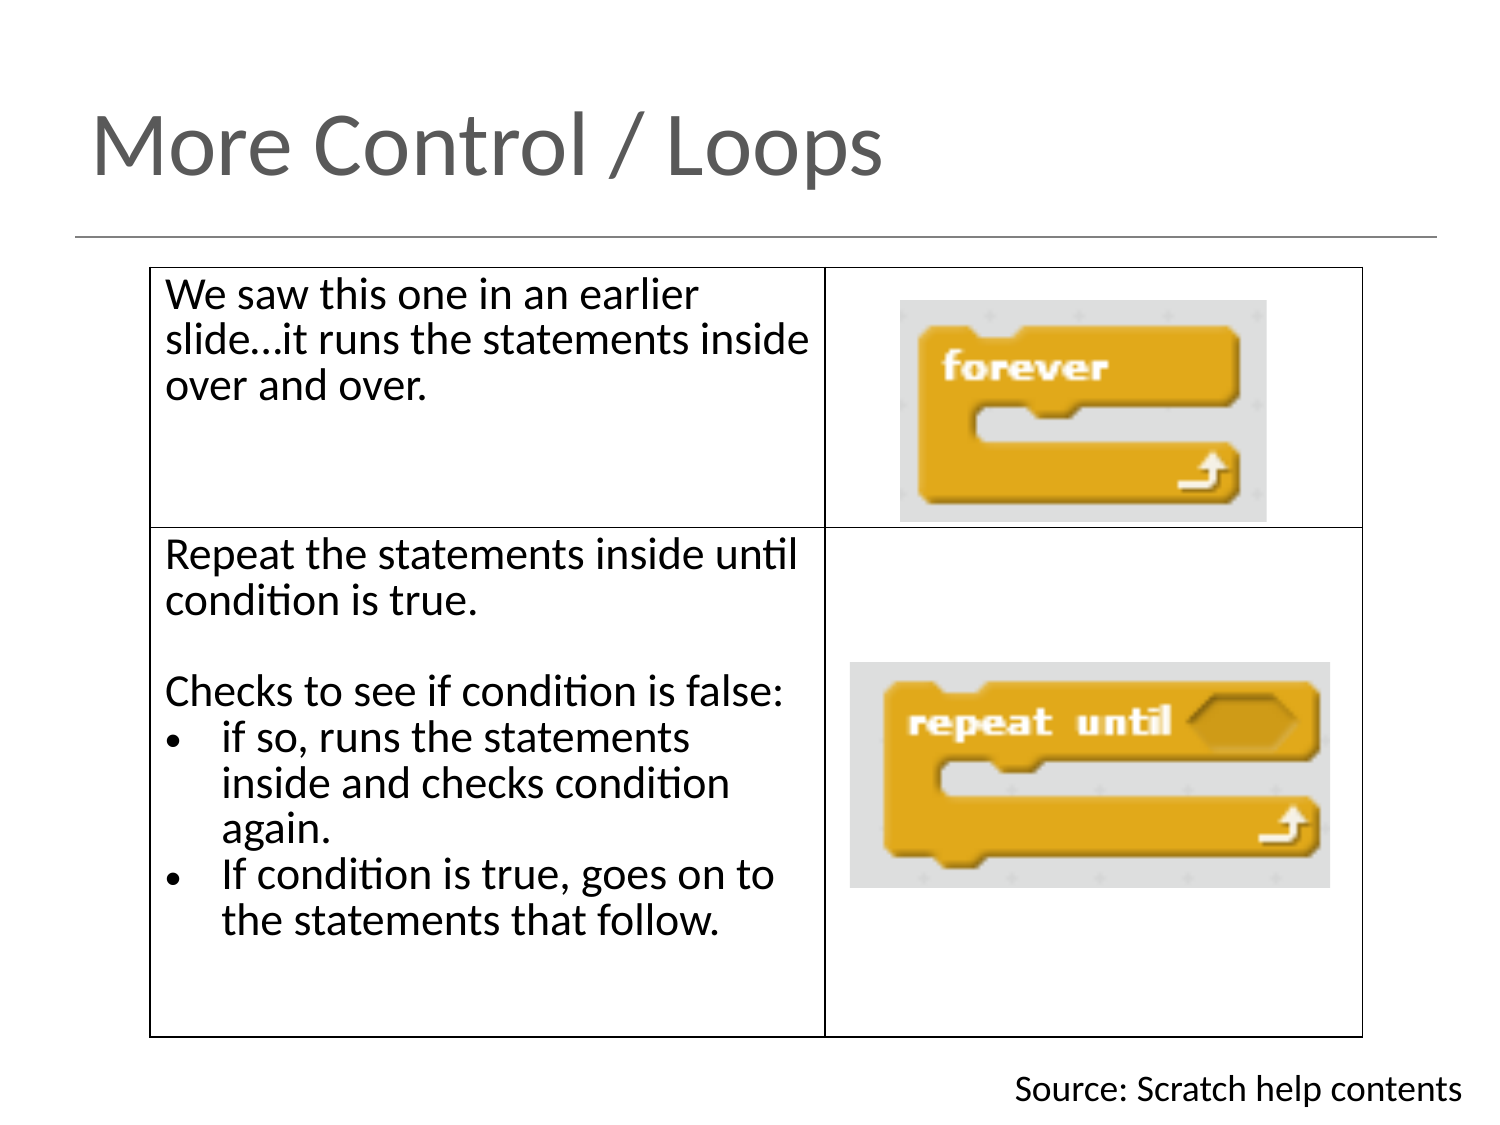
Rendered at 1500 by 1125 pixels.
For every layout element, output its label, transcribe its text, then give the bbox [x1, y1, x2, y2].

text_box Source: Scratch help contents [999, 1056, 1500, 1117]
table_header We saw this one in an earlier slide…it runs the statements inside over and over. [151, 268, 824, 527]
table_cell [826, 528, 1362, 1036]
picture [849, 662, 1331, 888]
list [75, 262, 925, 1005]
table_cell Repeat the statements inside until condition is true. Checks to see if condition is false: if so, runs the statements inside and checks condition again. If condition is true, goes on to the statements that follow. [151, 528, 824, 1036]
title More Control / Loops [75, 45, 1425, 233]
picture [899, 299, 1267, 522]
table_header [826, 268, 1362, 527]
